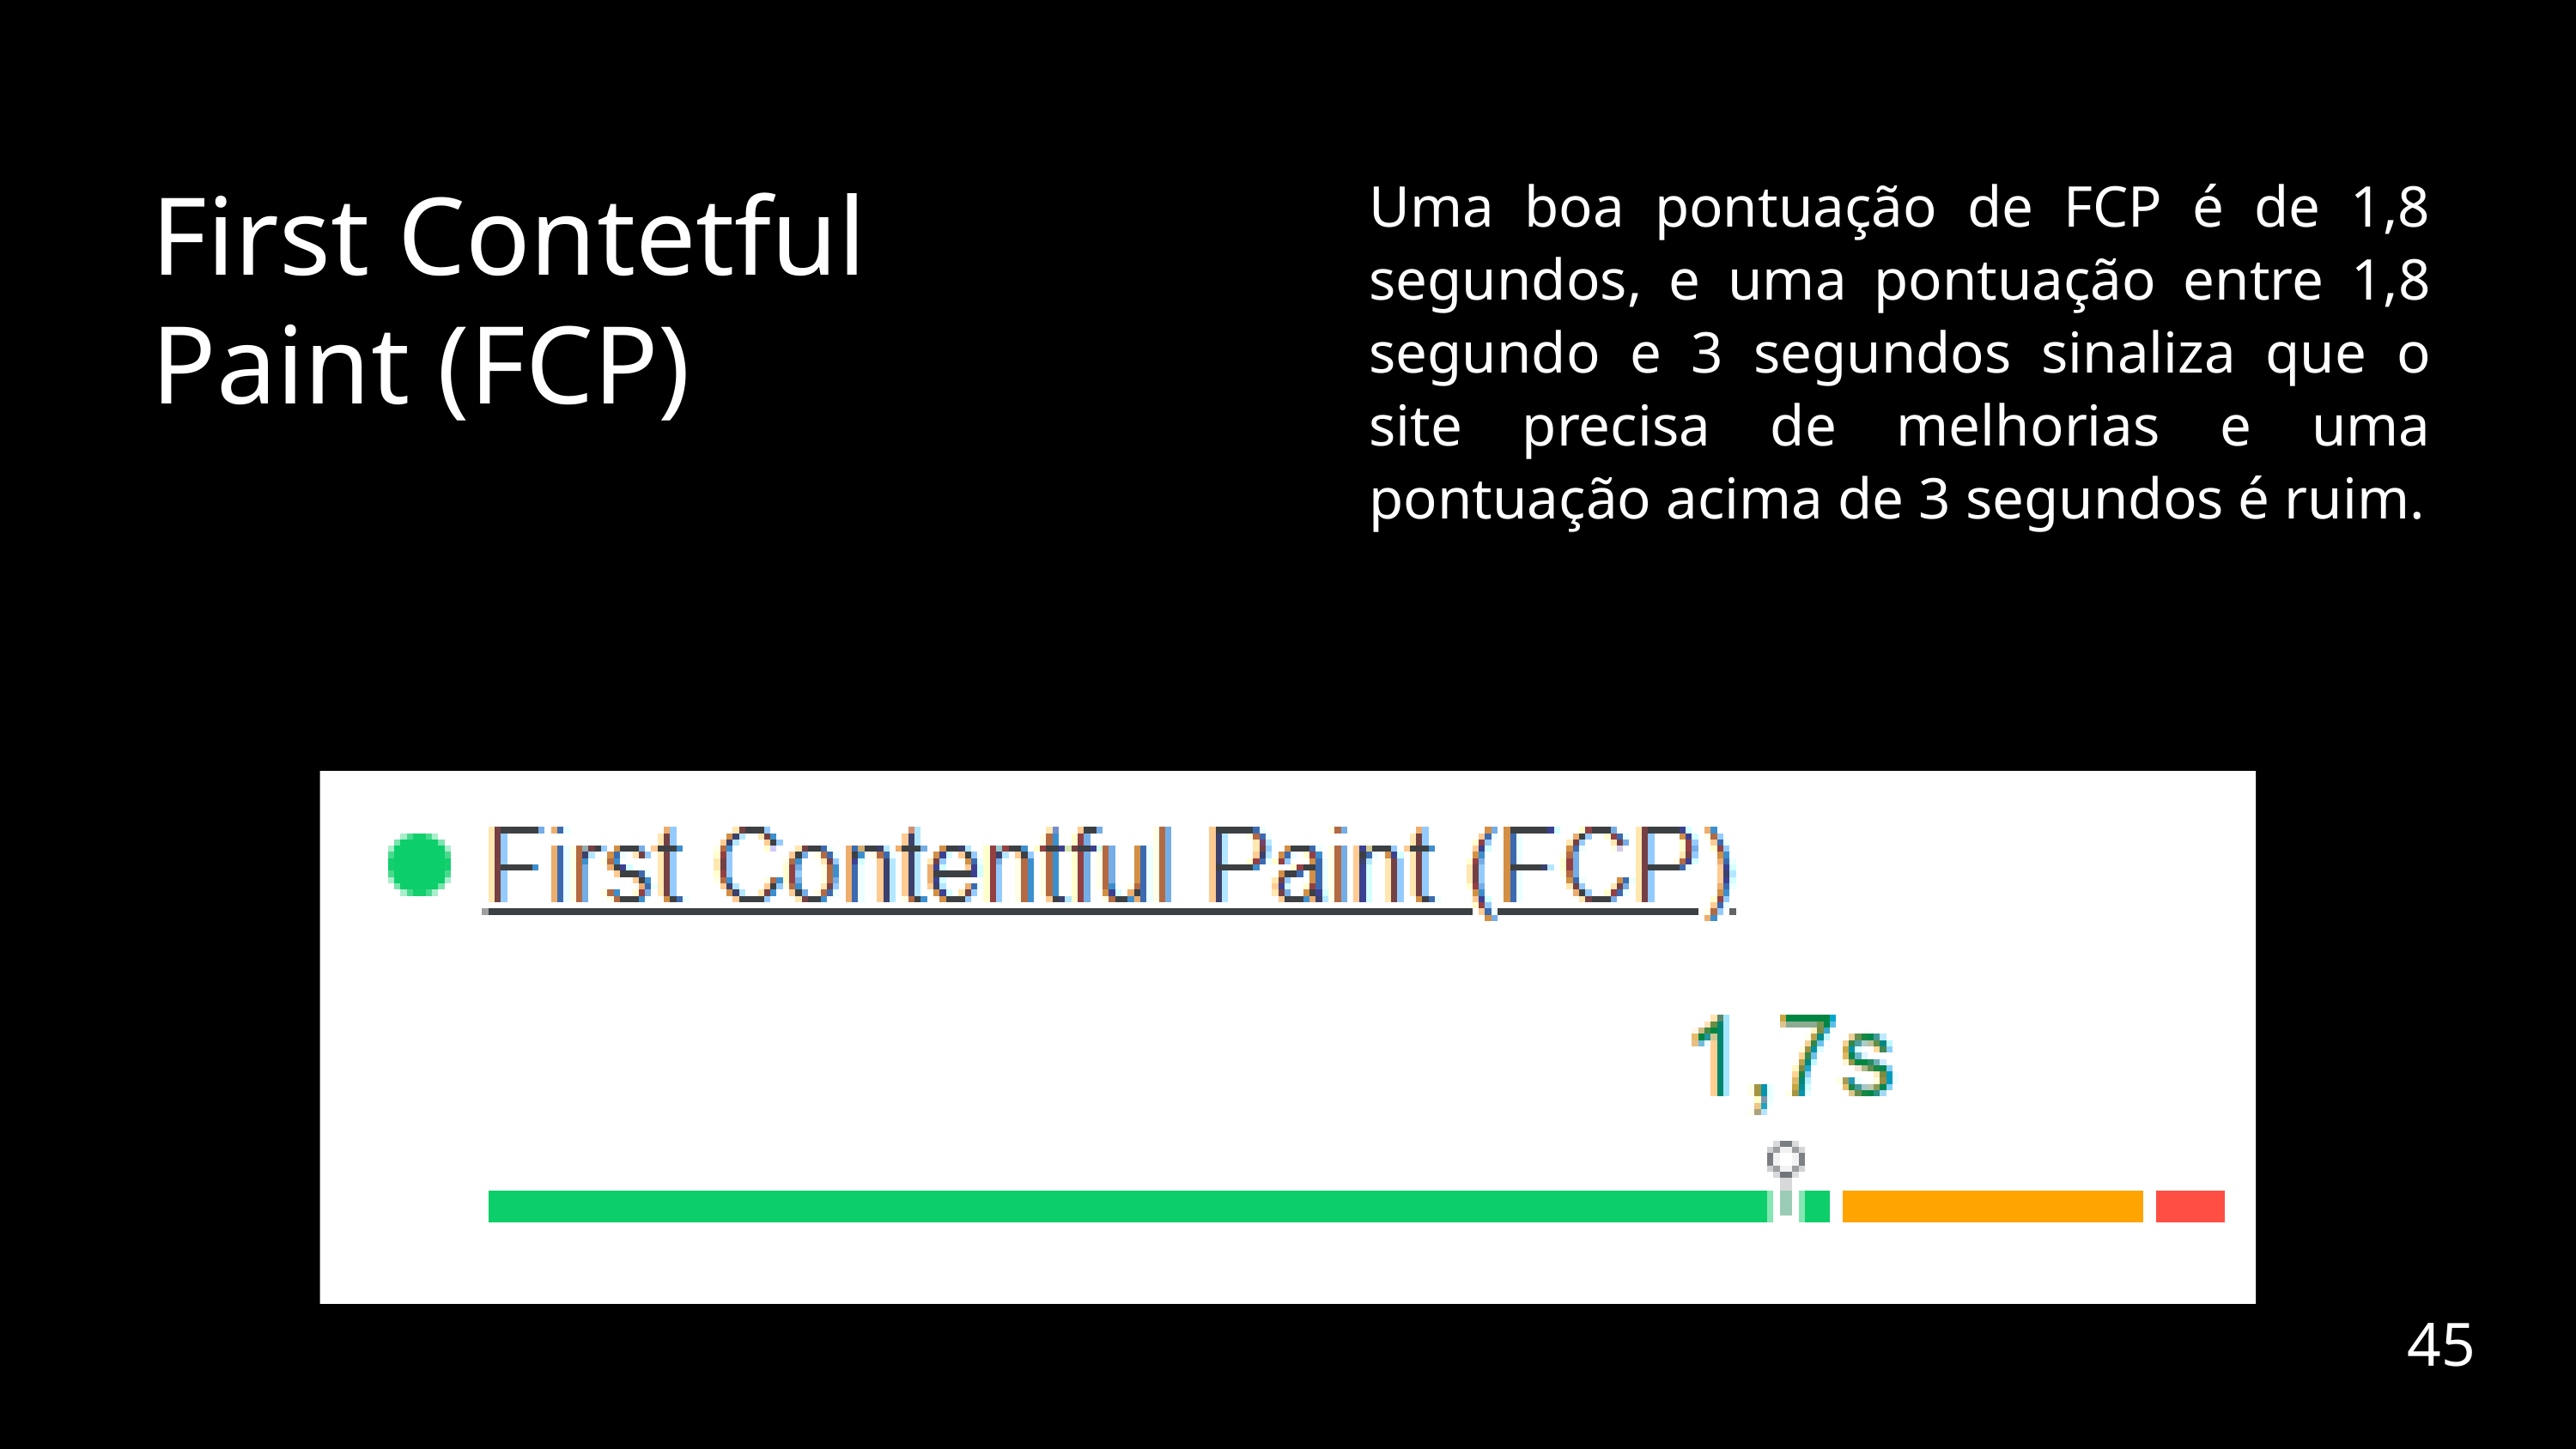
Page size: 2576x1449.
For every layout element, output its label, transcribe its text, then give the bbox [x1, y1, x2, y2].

text_box Uma boa pontuação de FCP é de 1,8 segundos, e uma pontuação entre 1,8 segundo e 3 segundos sinaliza que o site precisa de melhorias e uma pontuação acima de 3 segundos é ruim. [1369, 165, 2432, 530]
text_box First Contetful Paint (FCP) [151, 167, 1139, 426]
text_box 45 [2407, 1294, 2476, 1379]
text_box [319, 771, 2257, 1304]
